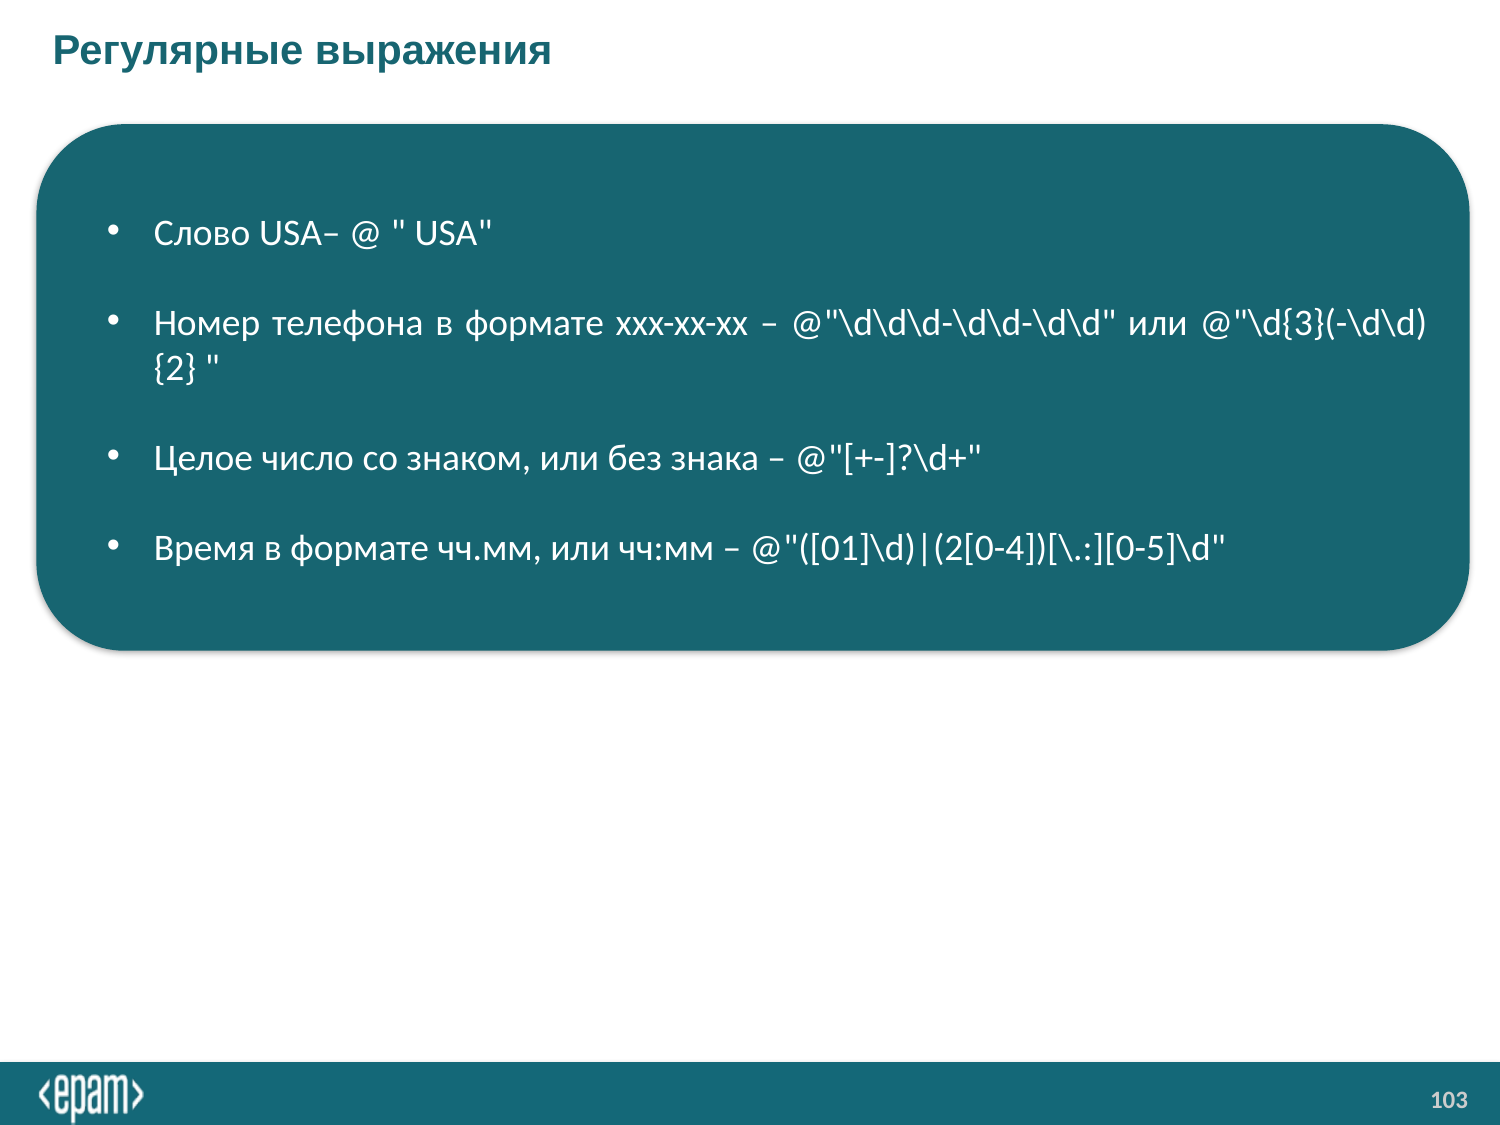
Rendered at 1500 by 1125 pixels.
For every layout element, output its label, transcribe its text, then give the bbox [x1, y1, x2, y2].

title Регулярные выражения [0, 0, 1500, 95]
text_box Слово USA– @ " USA" Номер телефона в формате xxx-xx-xx – @"\d\d\d-\d\d-\d\d" или @"\d{3}(-\d\d){2} " Целое число со знаком, или без знака – @"[+-]?\d+" Время в формате чч.мм, или чч:мм – @"([01]\d)|(2[0-4])[\.:][0-5]\d" [36, 124, 1470, 651]
picture [38, 1074, 144, 1125]
